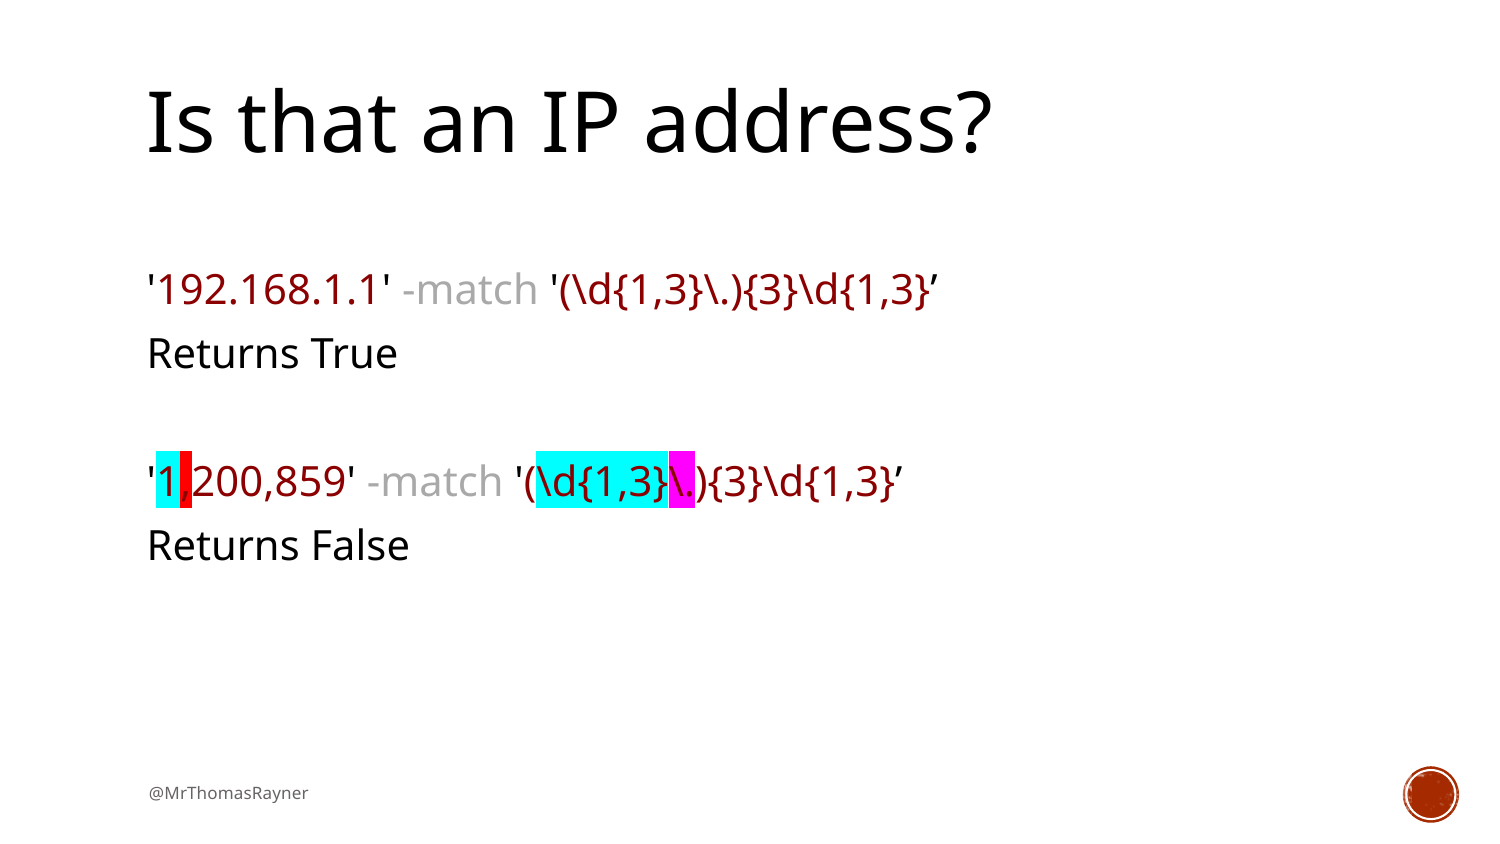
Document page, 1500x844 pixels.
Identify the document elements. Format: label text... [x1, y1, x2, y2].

footer @MrThomasRayner [133, 771, 913, 817]
list '192.168.1.1' -match '(\d{1,3}\.){3}\d{1,3}’ Returns True '1,200,859' -match '(\d{1,3}\.){3}\d{1,3}’ Returns False [131, 261, 1370, 760]
title Is that an IP address? [131, 59, 1370, 192]
